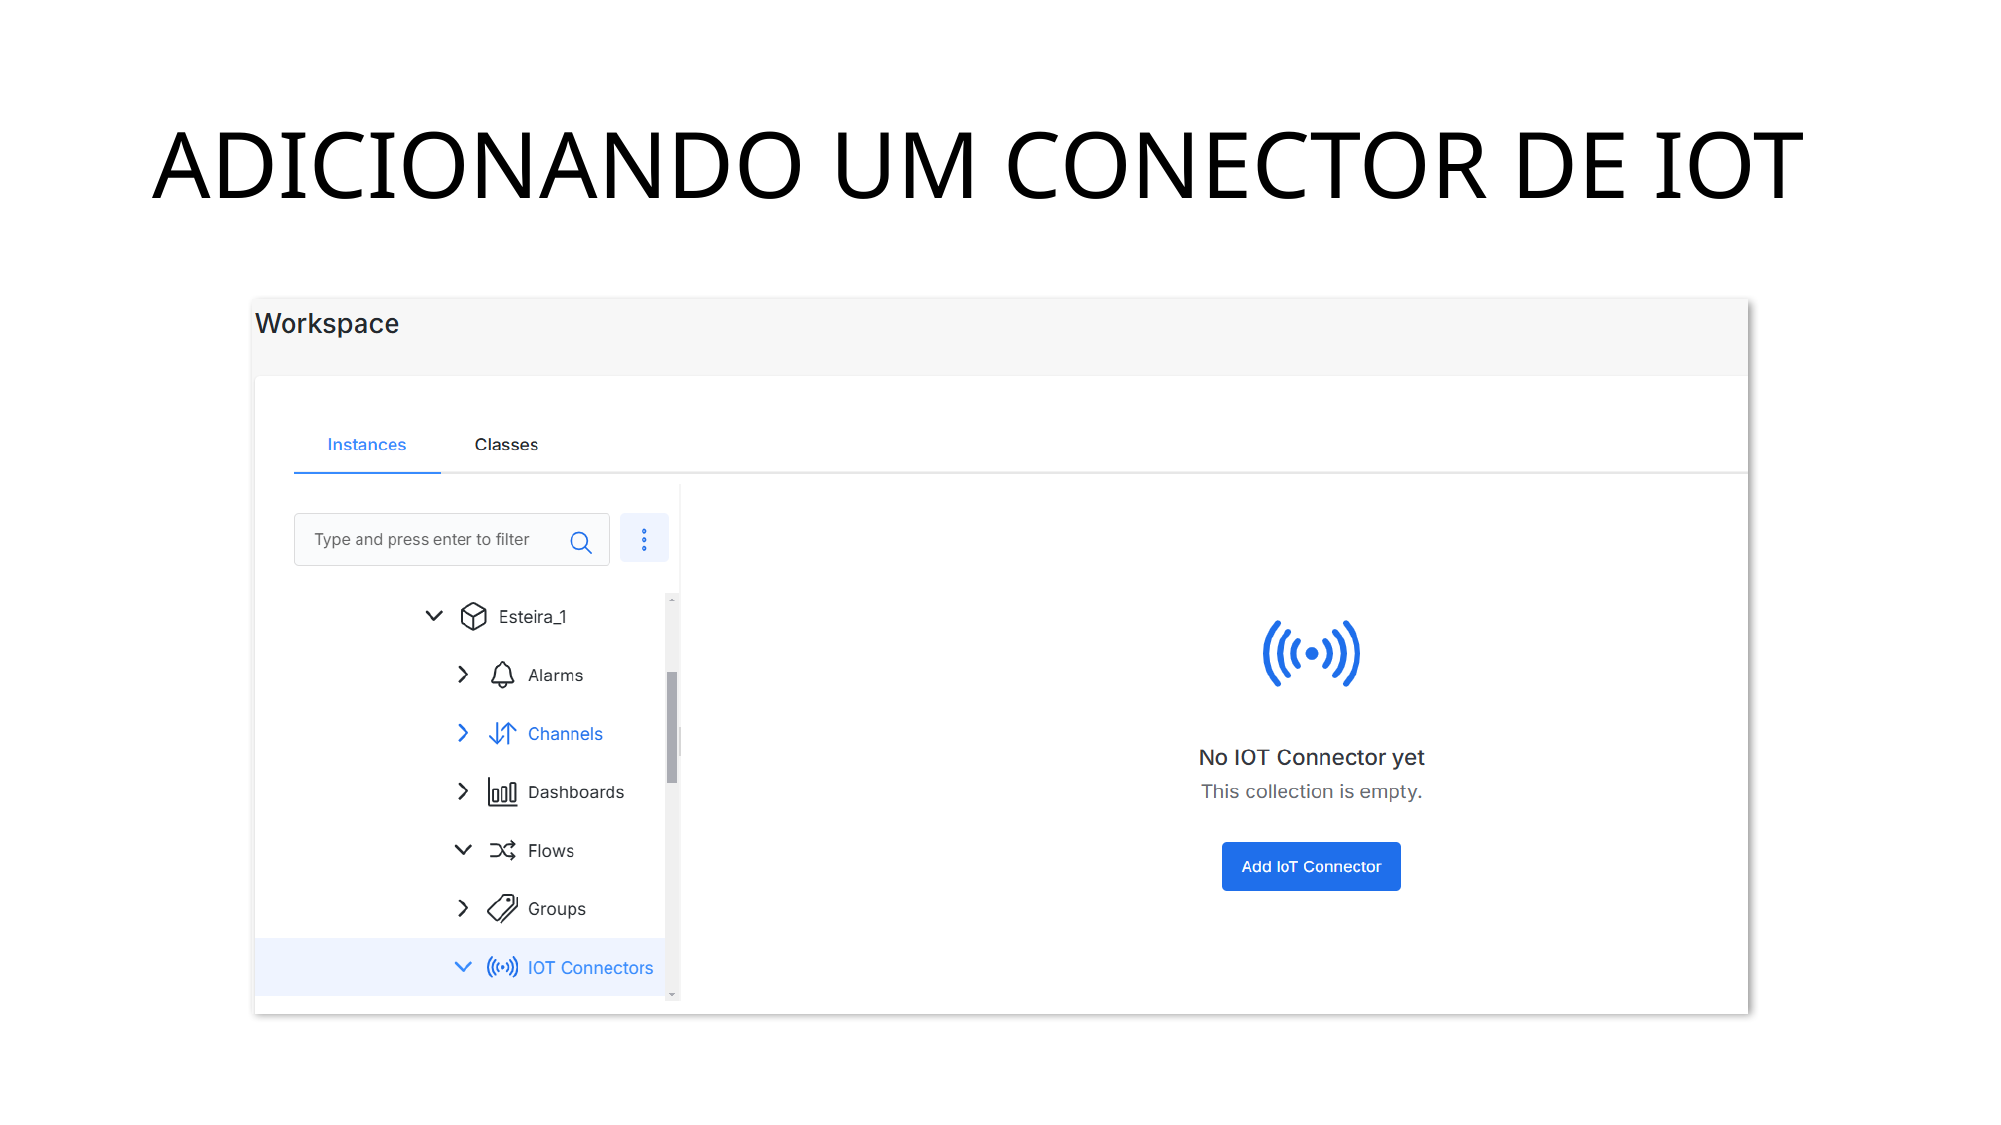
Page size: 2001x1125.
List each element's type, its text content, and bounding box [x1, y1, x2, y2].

title ADICIONANDO UM CONECTOR DE IOT [137, 59, 1863, 278]
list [252, 299, 1748, 1014]
